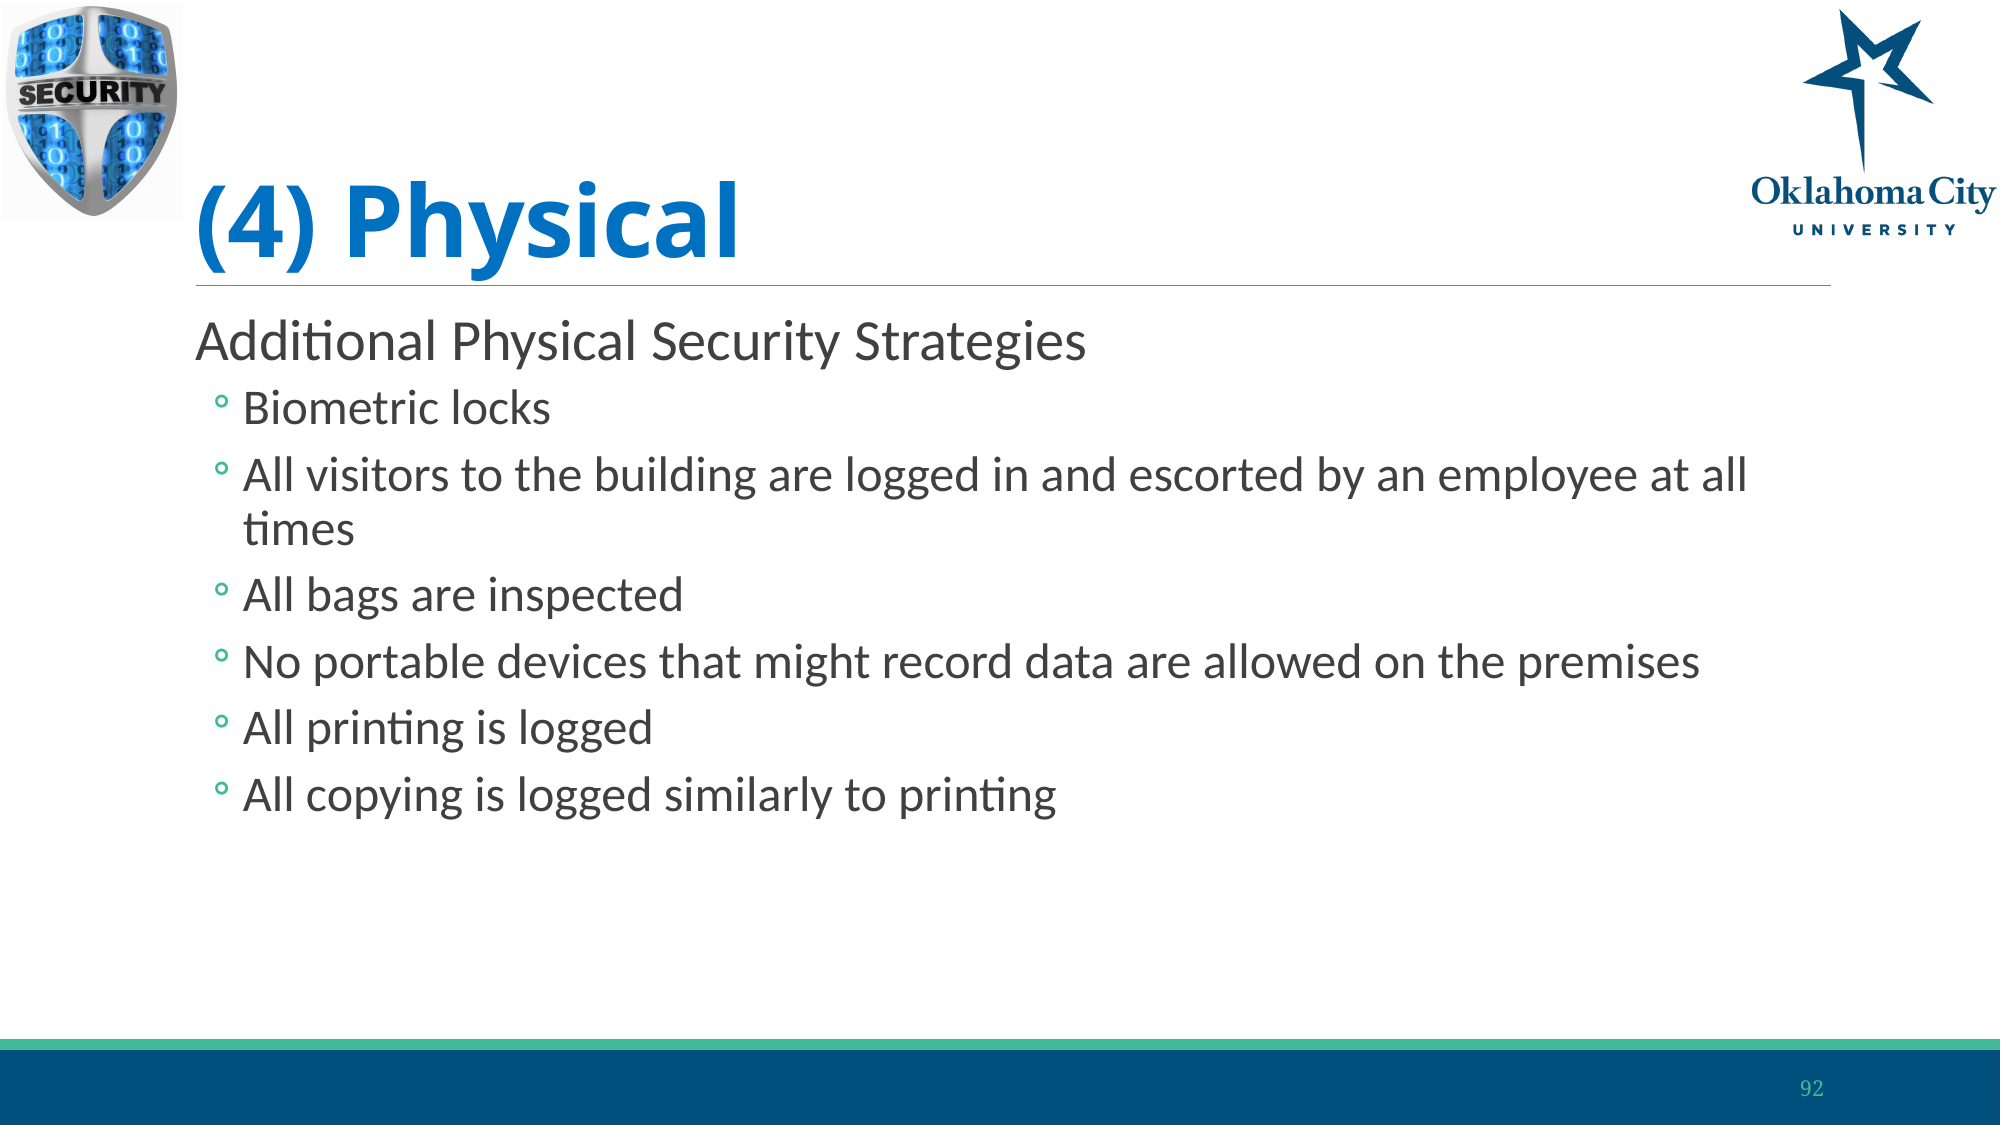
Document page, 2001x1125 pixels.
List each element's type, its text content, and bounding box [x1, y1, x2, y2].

picture [1740, 0, 2001, 246]
picture [2, 3, 183, 221]
title (4) Physical [180, 47, 1830, 285]
slide_number 92 [1624, 1059, 1840, 1120]
list Additional Physical Security Strategies Biometric locks All visitors to the building are logged in and escorted by an employee at all times All bags are inspected No portable devices that might record data are allowed on the premises All printing is logged All copying is logged similarly to printing [180, 302, 1830, 963]
